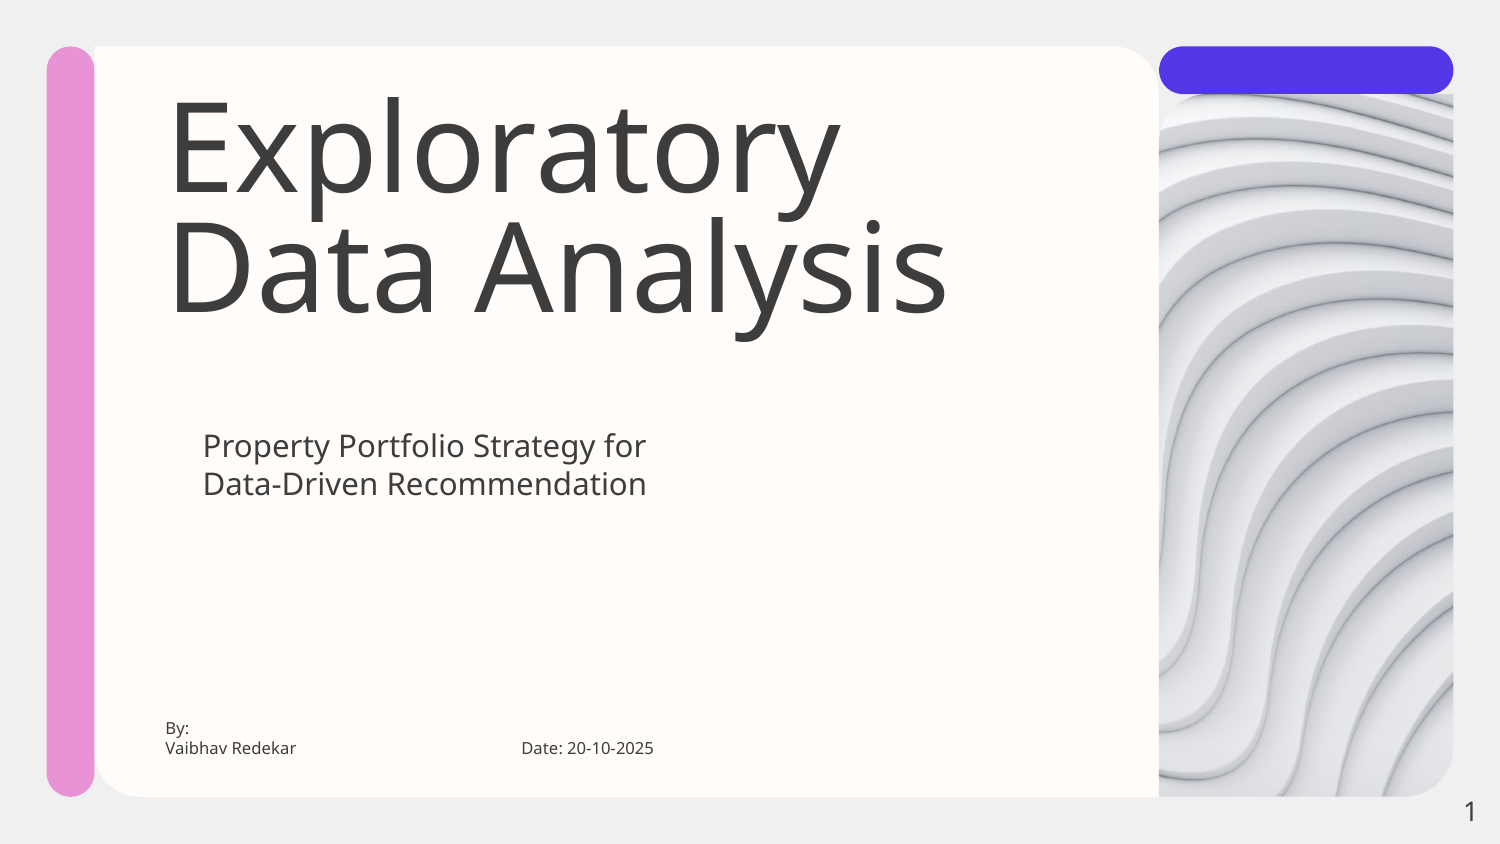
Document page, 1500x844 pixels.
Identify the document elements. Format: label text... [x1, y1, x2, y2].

subtitle Date: 20-10-2025 [521, 702, 780, 758]
title Exploratory Data Analysis [165, 96, 1053, 349]
slide_number ‹#› [1403, 779, 1494, 844]
text_box Property Portfolio Strategy for Data-Driven Recommendation [187, 411, 860, 627]
subtitle By: Vaibhav Redekar [165, 702, 424, 758]
picture [1158, 93, 1454, 797]
